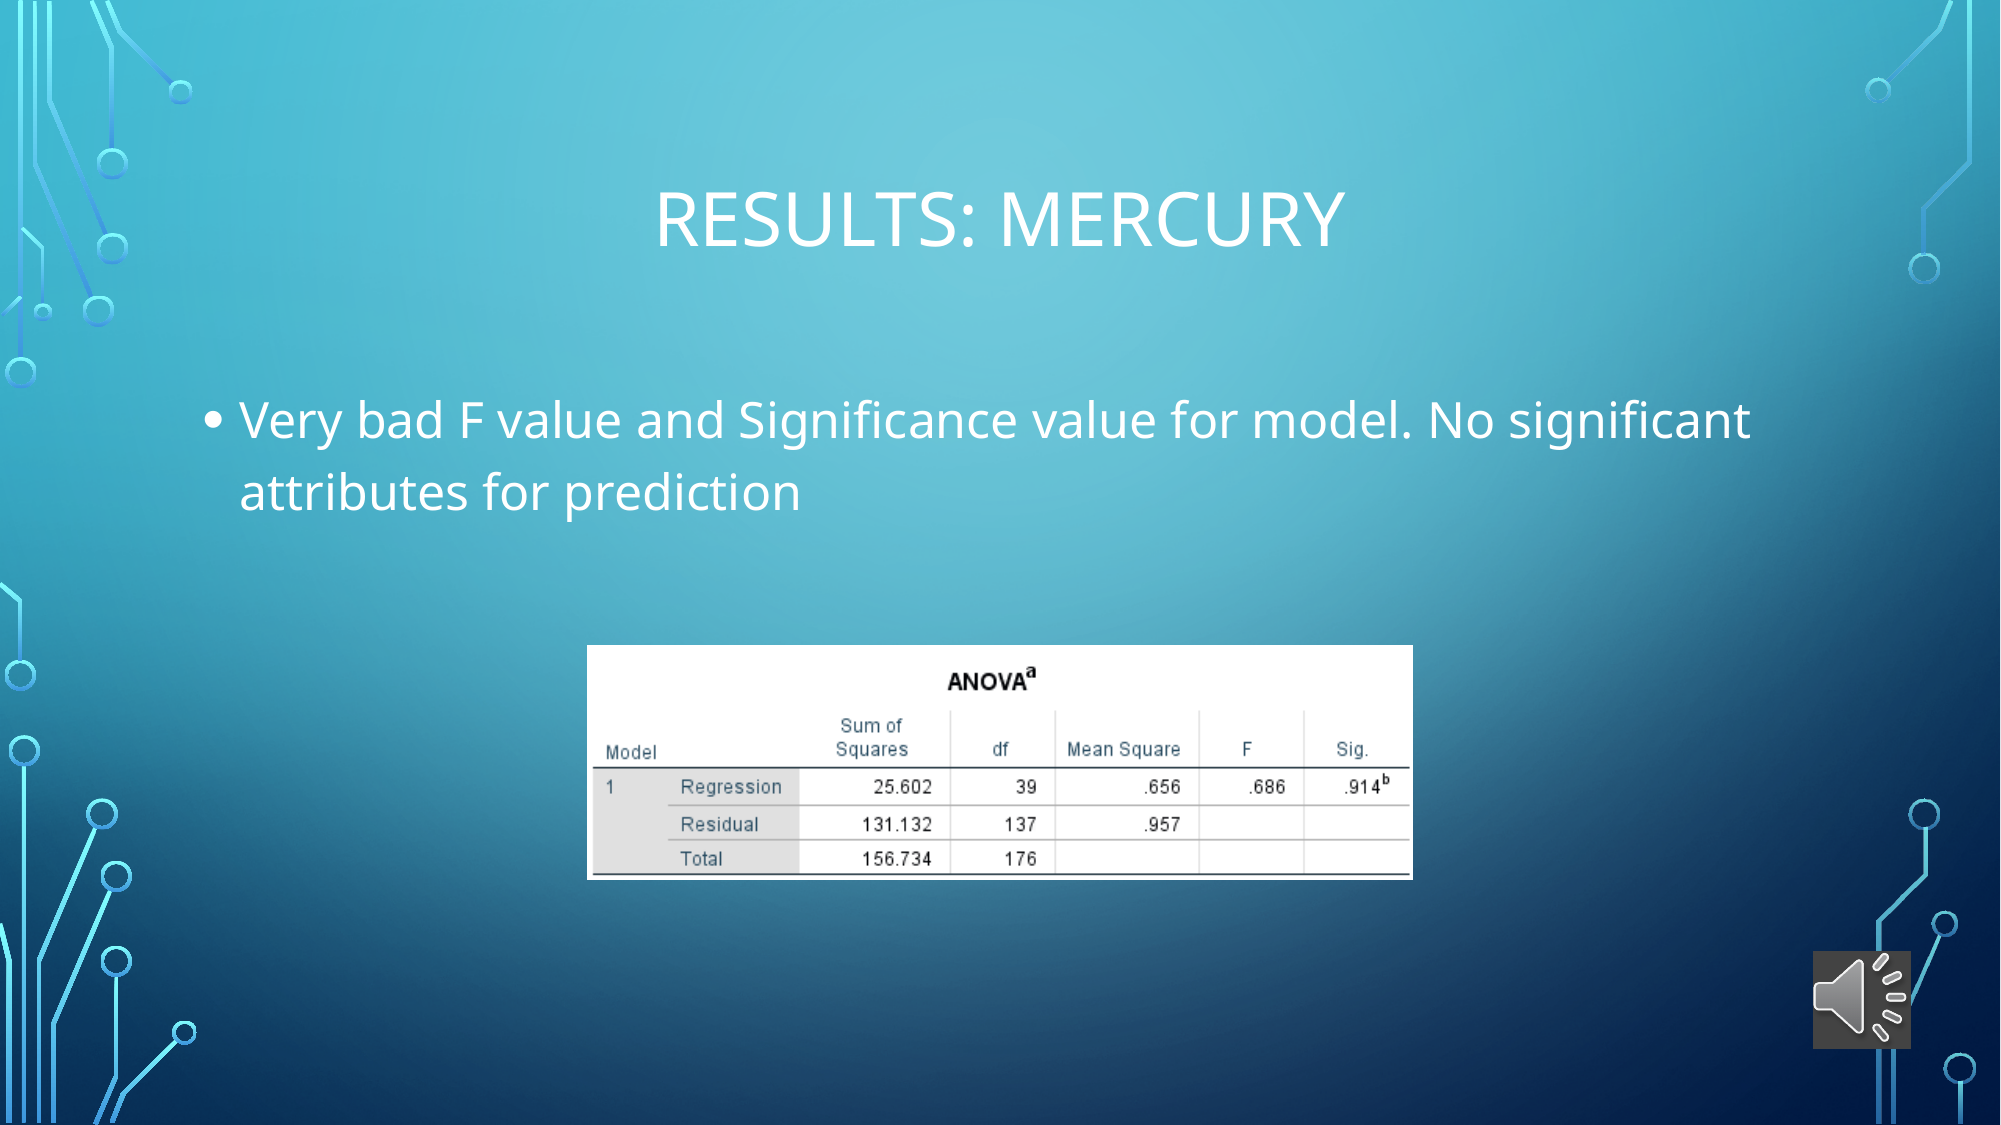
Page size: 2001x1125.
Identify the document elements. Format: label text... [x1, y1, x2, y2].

list Very bad F value and Significance value for model. No significant attributes for prediction [187, 369, 1813, 950]
picture [586, 645, 1413, 880]
picture [1811, 949, 1913, 1051]
title Results: Mercury [187, 101, 1813, 344]
